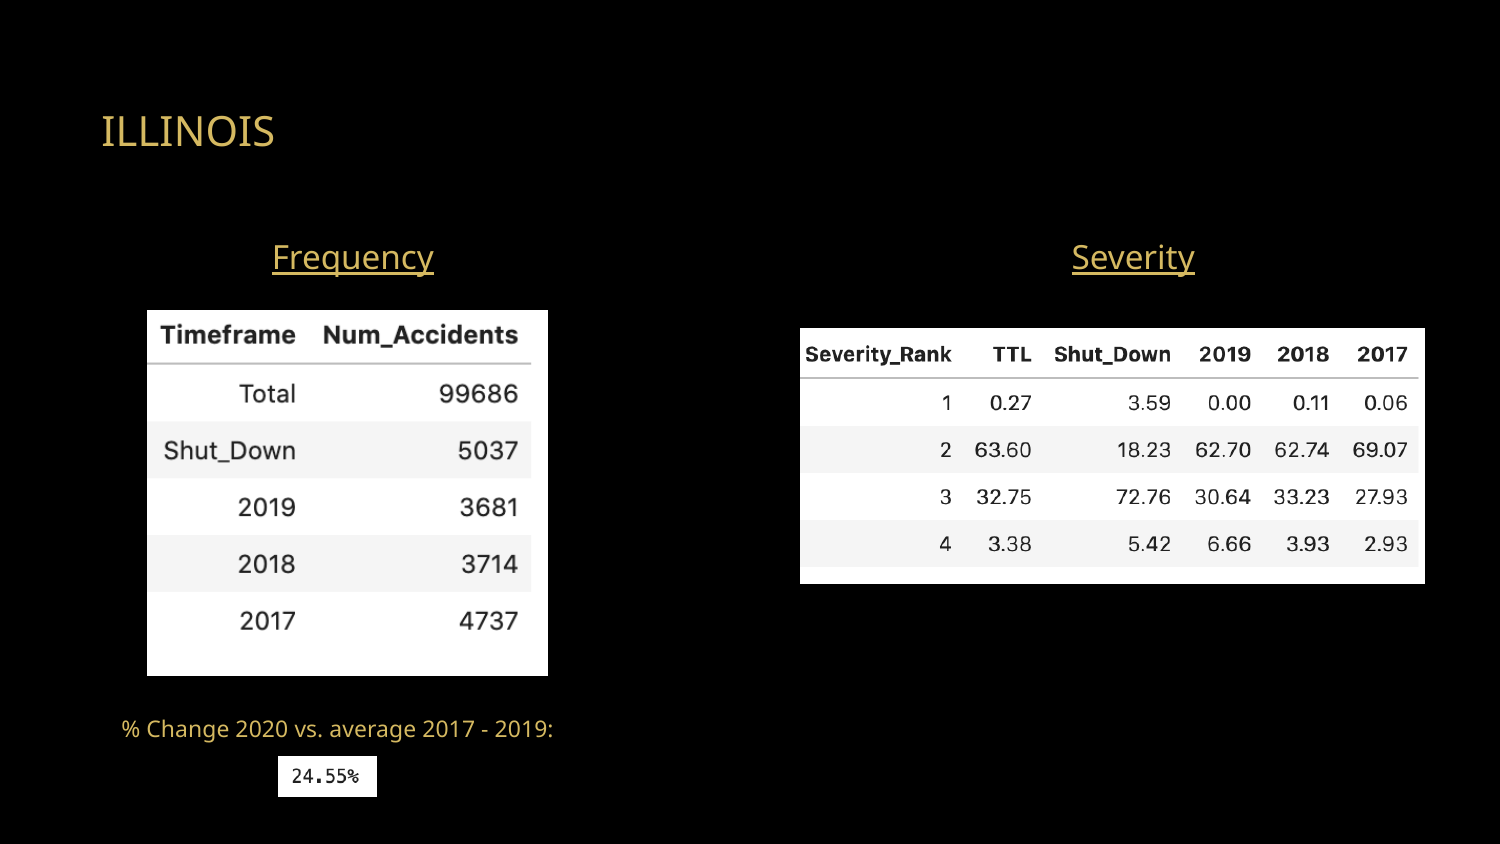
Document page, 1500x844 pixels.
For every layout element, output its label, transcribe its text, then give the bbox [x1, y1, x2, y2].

text_box Severity [993, 207, 1274, 292]
text_box Frequency [213, 207, 494, 292]
text_box % Change 2020 vs. average 2017 - 2019: [102, 710, 580, 758]
picture [147, 310, 548, 676]
title ILLINOIS [86, 86, 750, 170]
picture [277, 756, 378, 798]
picture [800, 328, 1426, 585]
